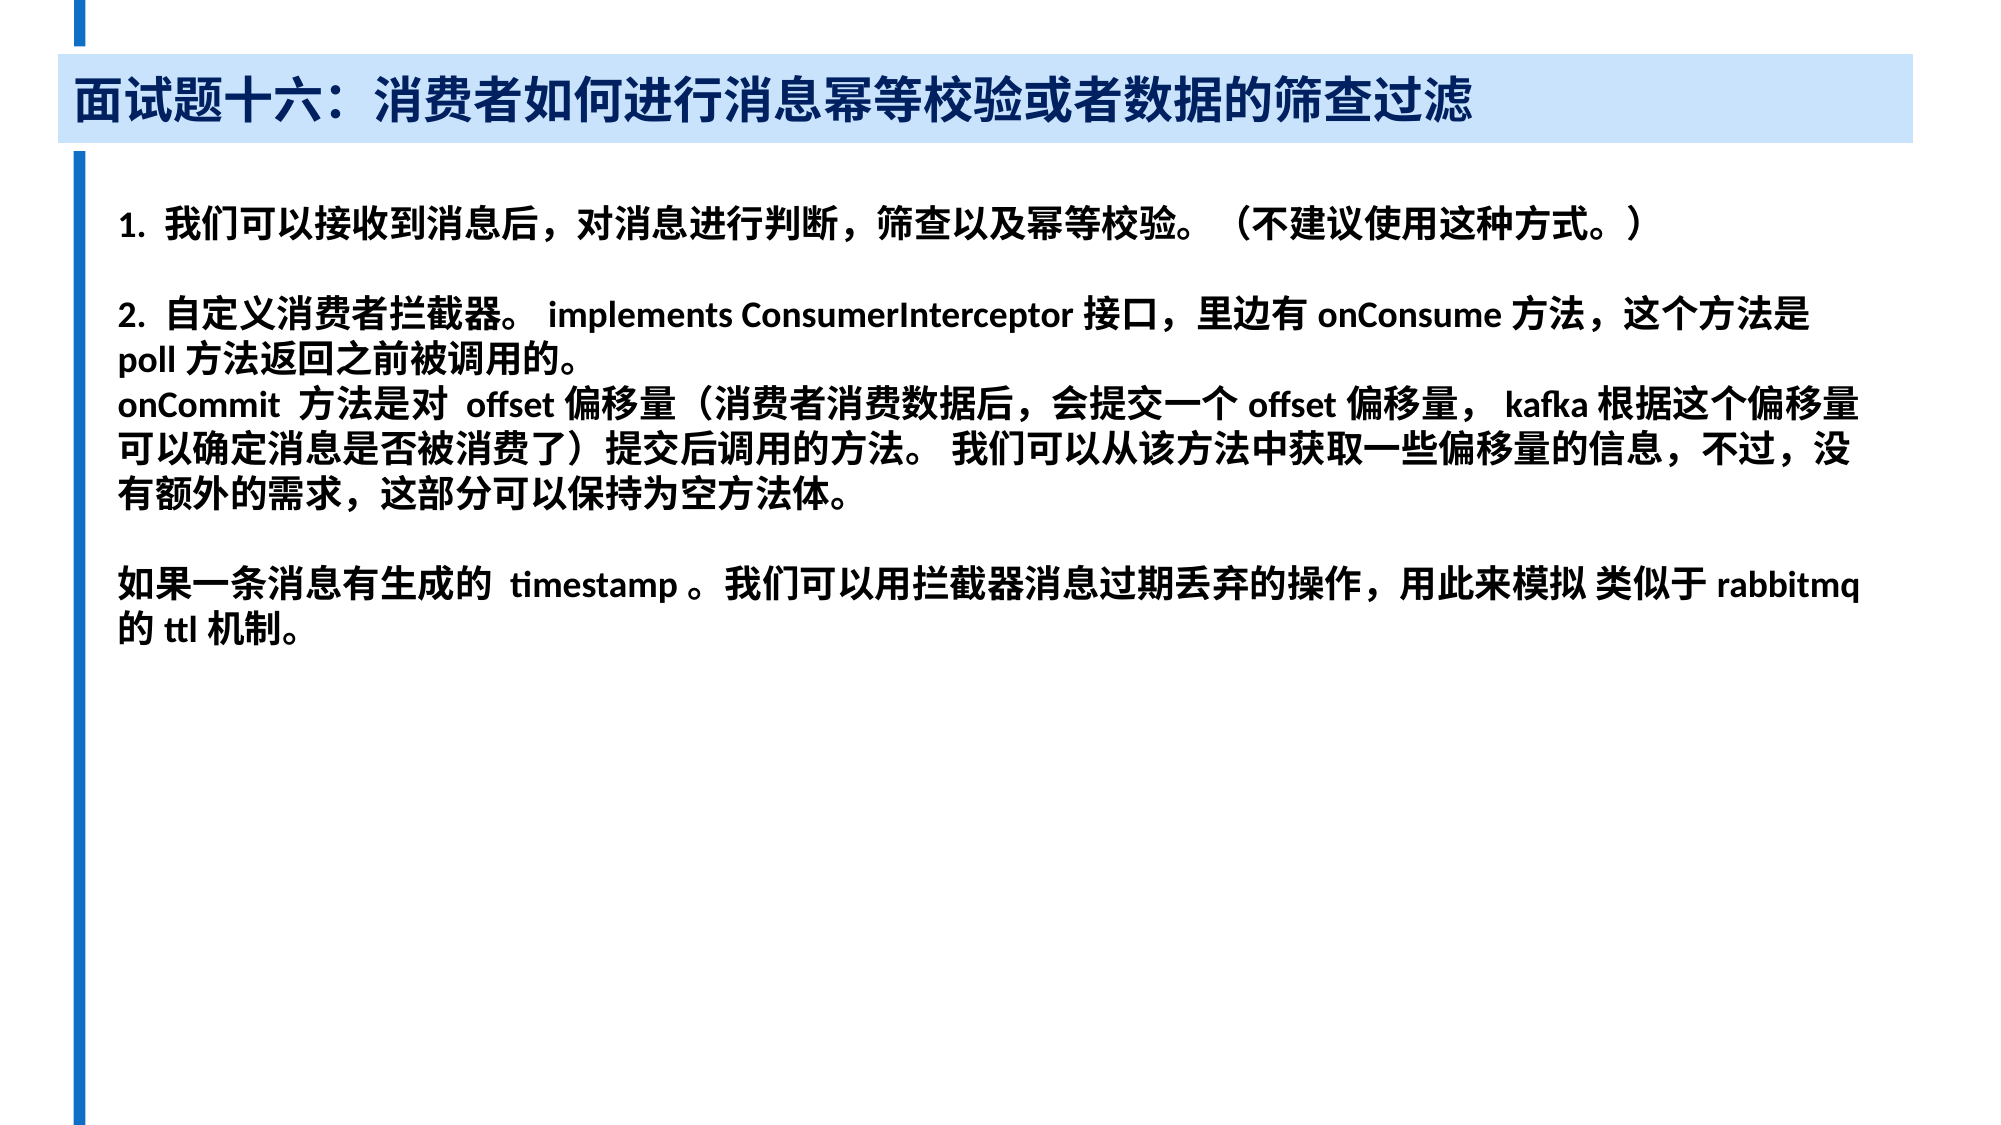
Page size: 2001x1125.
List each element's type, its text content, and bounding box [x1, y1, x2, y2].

picture [58, 54, 73, 143]
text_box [73, 0, 984, 1125]
picture [984, 54, 1913, 143]
text_box 1. 我们可以接收到消息后，对消息进行判断，筛查以及幂等校验。（不建议使用这种方式。） 2. 自定义消费者拦截器。implements ConsumerInterceptor接口，里边有onConsume方法，这个方法是 poll方法返回之前被调用的。 onCommit 方法是对 offset偏移量（消费者消费数据后，会提交一个offset偏移量，kafka根据这个偏移量可以确定消息是否被消费了）提交后调用的方法。 我们可以从该方法中获取一些偏移量的信息，不过，没有额外的需求，这部分可以保持为空方法体。 如果一条消息有生成的 timestamp。我们可以用拦截器消息过期丢弃的操作，用此来模拟 类似于rabbitmq的ttl机制。 [984, 192, 1887, 658]
